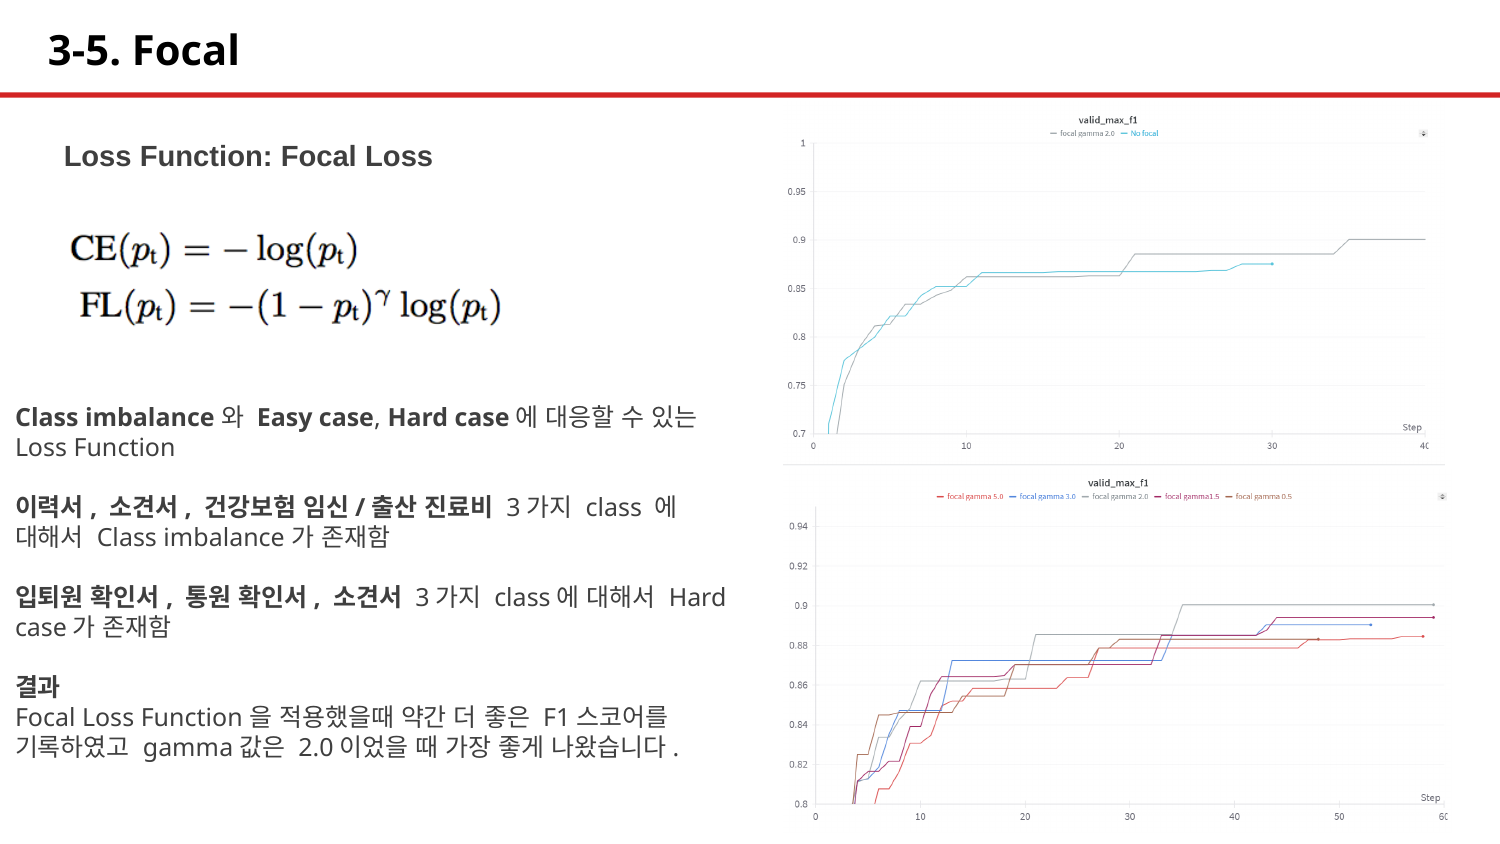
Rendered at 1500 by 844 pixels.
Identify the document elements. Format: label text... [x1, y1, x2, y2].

text_box Class imbalance와 Easy case, Hard case에 대응할 수 있는 Loss Function 이력서, 소견서, 건강보험 임신/출산 진료비 3가지 class 에 대해서 Class imbalance가 존재함 입퇴원 확인서, 통원 확인서, 소견서 3가지 class에 대해서 Hard case가 존재함 결과 Focal Loss Function을 적용했을때 약간 더 좋은 F1스코어를 기록하였고 gamma값은 2.0이었을 때 가장 좋게 나왔습니다. [0, 394, 762, 799]
picture [783, 101, 1445, 466]
text_box [0, 92, 1500, 98]
title 3-5. Focal [33, 13, 595, 84]
picture [783, 468, 1452, 834]
picture [37, 192, 525, 356]
text_box Loss Function: Focal Loss [48, 129, 545, 180]
